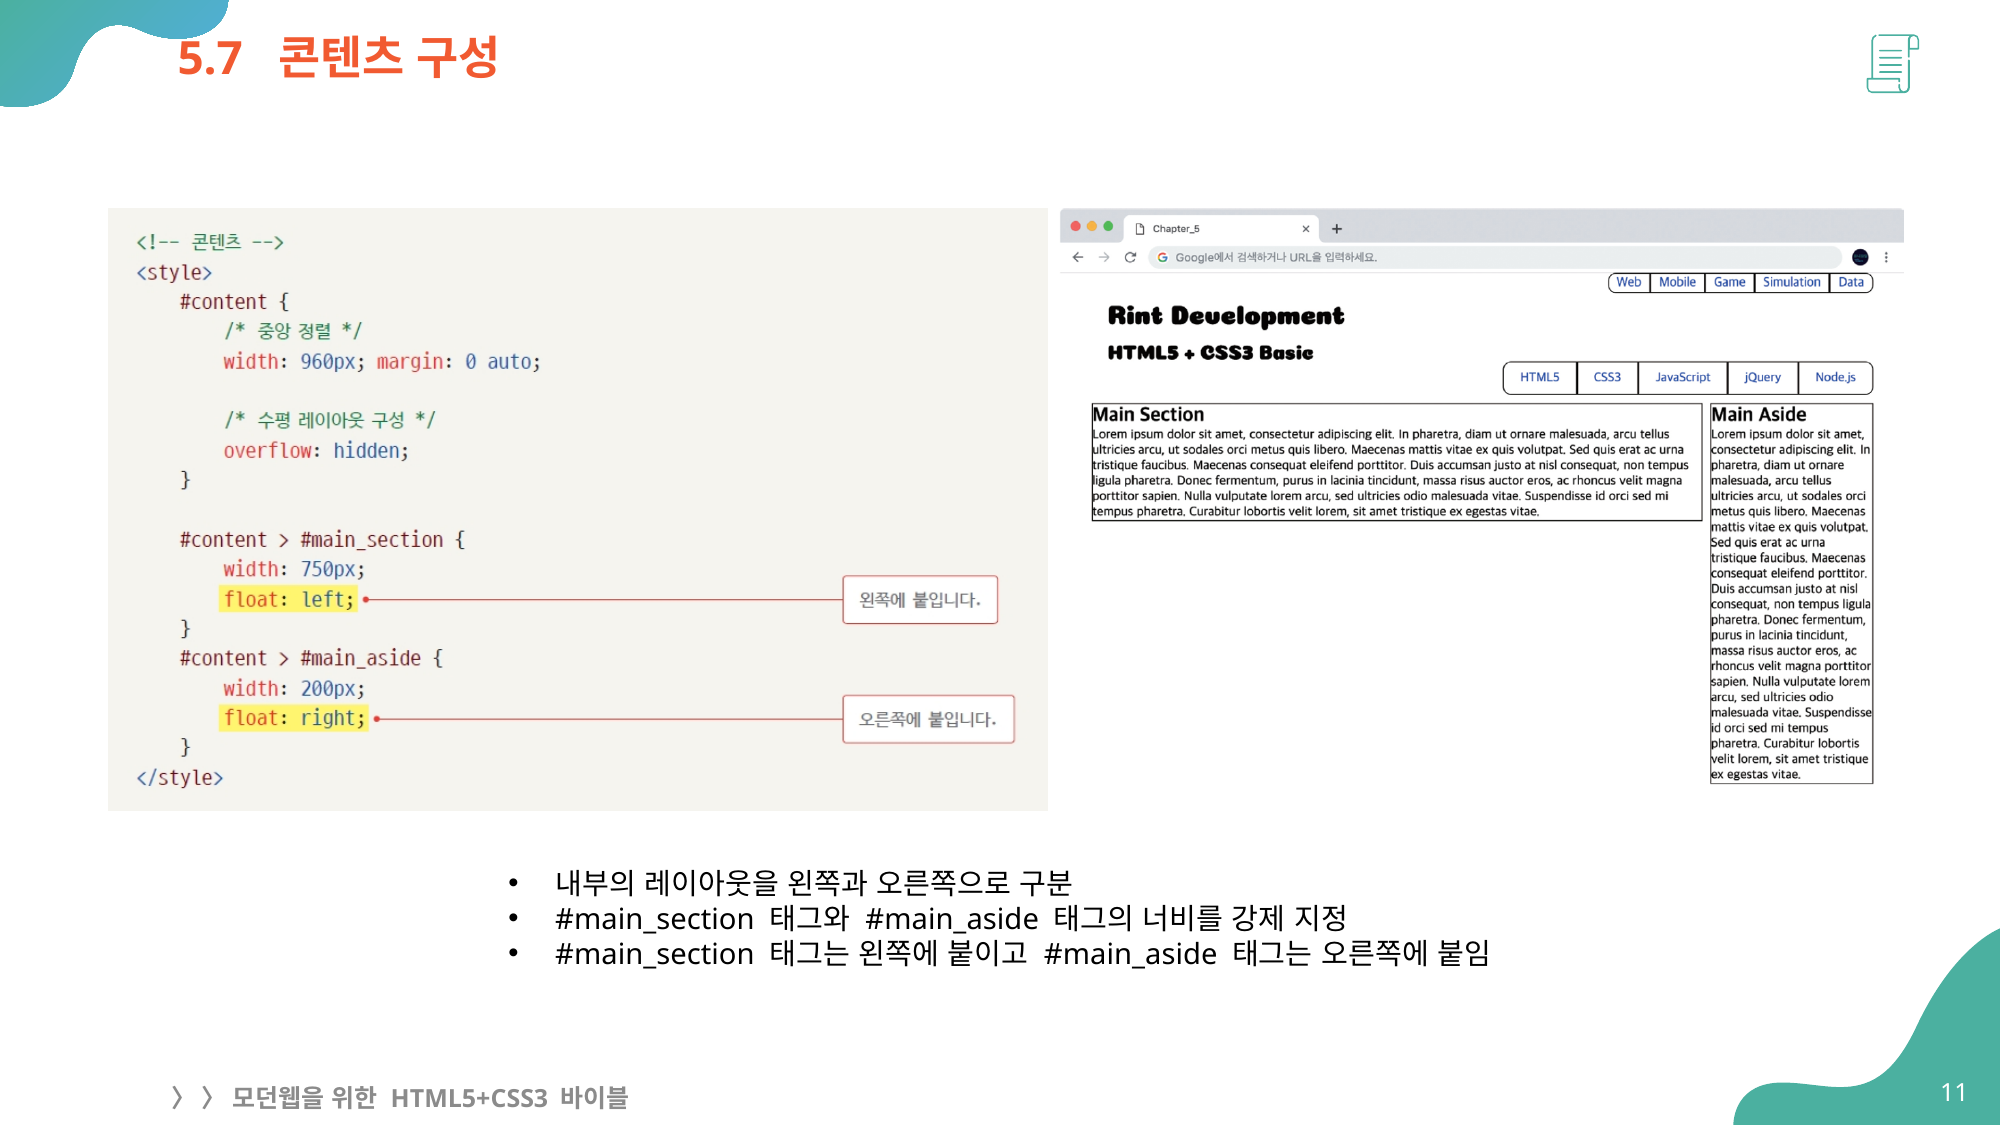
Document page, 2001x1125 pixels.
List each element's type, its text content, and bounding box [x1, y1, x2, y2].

footer 〉 〉 모던웹을 위한 HTML5+CSS3 바이블 [63, 1085, 738, 1109]
title 5.7 콘텐츠 구성 [162, 27, 2000, 93]
slide_number 11 [1917, 1063, 1984, 1124]
text_box 내부의 레이아웃을 왼쪽과 오른쪽으로 구분 #main_section 태그와 #main_aside 태그의 너비를 강제 지정 #main_section 태그는 왼쪽에 붙이고 #main_aside 태그는 오른쪽에 붙임 [493, 857, 1507, 978]
picture [108, 208, 1048, 811]
picture [1059, 208, 1904, 811]
